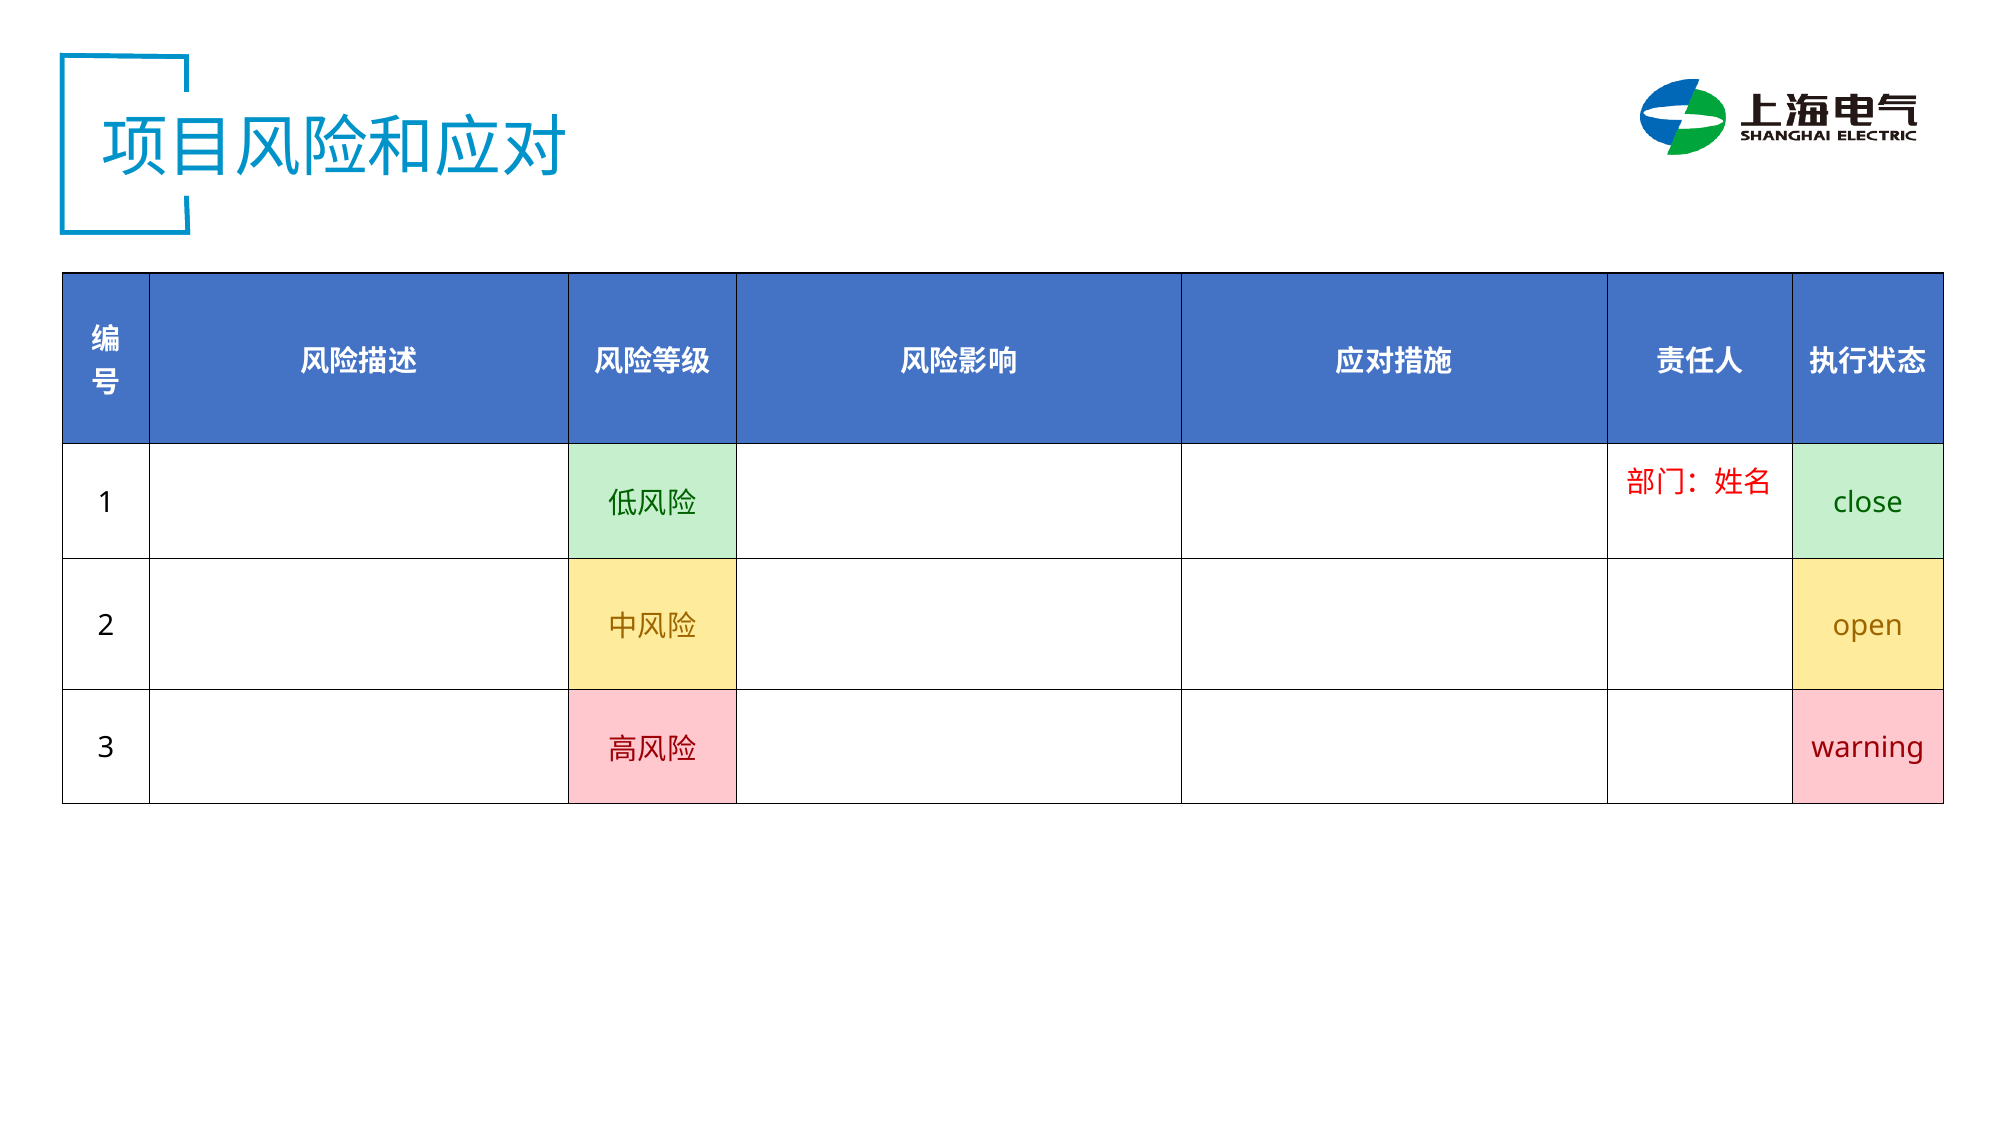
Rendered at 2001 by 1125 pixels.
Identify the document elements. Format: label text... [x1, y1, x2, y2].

table_cell [737, 690, 1181, 803]
table_header 风险影响 [737, 274, 1181, 443]
table_cell 1 [63, 444, 149, 558]
table_cell 高风险 [569, 690, 736, 803]
table_cell 2 [63, 559, 149, 689]
table_cell [1182, 559, 1607, 689]
table_header 责任人 [1608, 274, 1792, 443]
table_cell open [1793, 559, 1943, 689]
table_cell 3 [63, 690, 149, 803]
table_cell [1608, 690, 1792, 803]
table_cell [1608, 559, 1792, 689]
table_header 编号 [63, 274, 149, 443]
picture [1640, 76, 1925, 157]
table_header 应对措施 [1182, 274, 1607, 443]
table_cell 部门：姓名 [1608, 444, 1792, 558]
text_box [61, 54, 189, 234]
table_cell [737, 559, 1181, 689]
table_cell [1182, 444, 1607, 558]
table_cell [150, 559, 568, 689]
table_cell [737, 444, 1181, 558]
table_cell close [1793, 444, 1943, 558]
table_cell [1182, 690, 1607, 803]
table_header 风险等级 [569, 274, 736, 443]
table_cell [150, 444, 568, 558]
table_cell warning [1793, 690, 1943, 803]
table_cell 中风险 [569, 559, 736, 689]
table_header 执行状态 [1793, 274, 1943, 443]
table_cell [150, 690, 568, 803]
table_cell 低风险 [569, 444, 736, 558]
table_header 风险描述 [150, 274, 568, 443]
text_box 项目风险和应对 [187, 95, 1467, 191]
